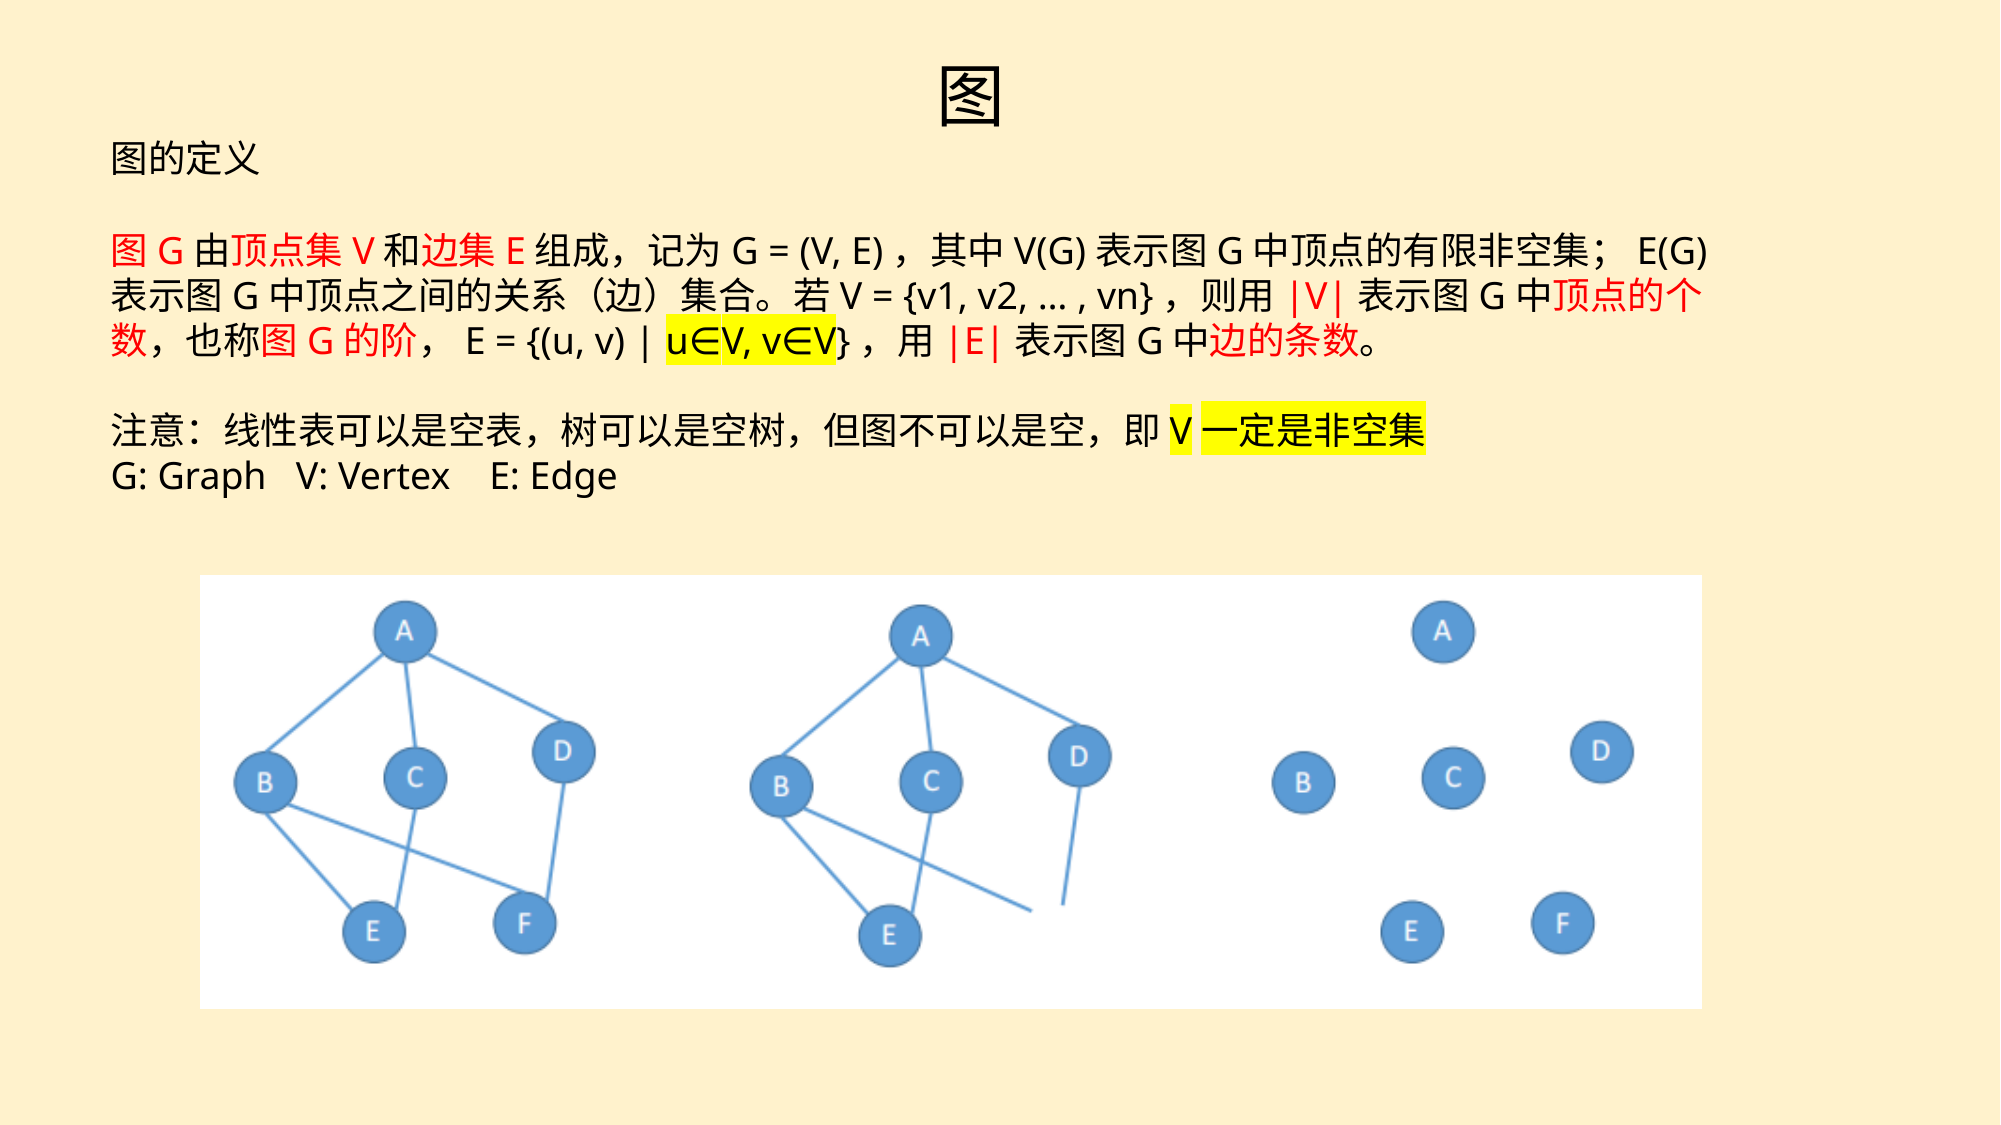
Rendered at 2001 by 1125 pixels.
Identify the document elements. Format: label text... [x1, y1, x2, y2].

text_box 图G由顶点集V和边集E组成，记为G = (V, E)，其中V(G)表示图G中顶点的有限非空集；E(G) 表示图G中顶点之间的关系（边）集合。若V = {v1, v2, … , vn}，则用|V|表示图G中顶点的个 数，也称图G的阶，E = {(u, v) | u∈V, v∈V}，用|E|表示图G中边的条数。 注意：线性表可以是空表，树可以是空树，但图不可以是空，即V一定是非空集 G: Graph V: Vertex E: Edge [95, 219, 1802, 475]
picture [200, 575, 1702, 1009]
text_box 图 [584, 16, 1357, 172]
text_box 图的定义 [95, 127, 596, 187]
